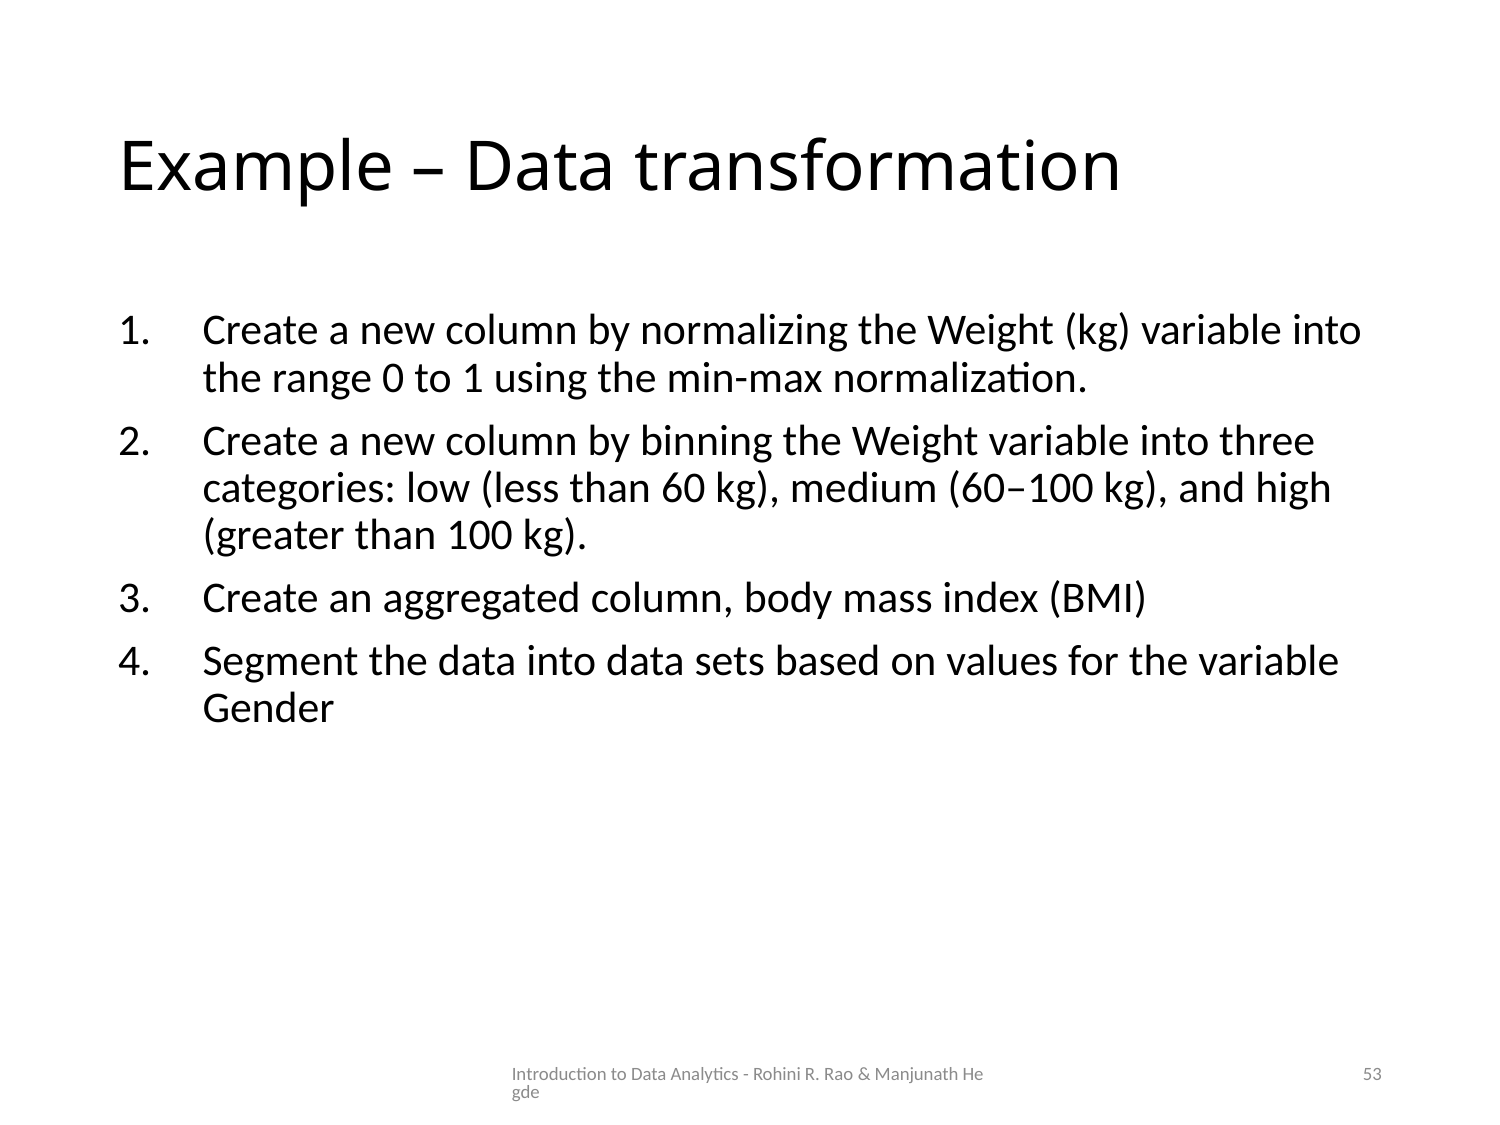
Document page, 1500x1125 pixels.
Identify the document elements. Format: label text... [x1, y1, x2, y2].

footer Introduction to Data Analytics - Rohini R. Rao & Manjunath Hegde [496, 1042, 1004, 1103]
slide_number 53 [1059, 1042, 1397, 1103]
list Create a new column by normalizing the Weight (kg) variable into the range 0 to 1 using the min-max normalization. Create a new column by binning the Weight variable into three categories: low (less than 60 kg), medium (60–100 kg), and high (greater than 100 kg). Create an aggregated column, body mass index (BMI) Segment the data into data sets based on values for the variable Gender [103, 299, 1397, 1014]
title Example – Data transformation [103, 59, 1397, 278]
